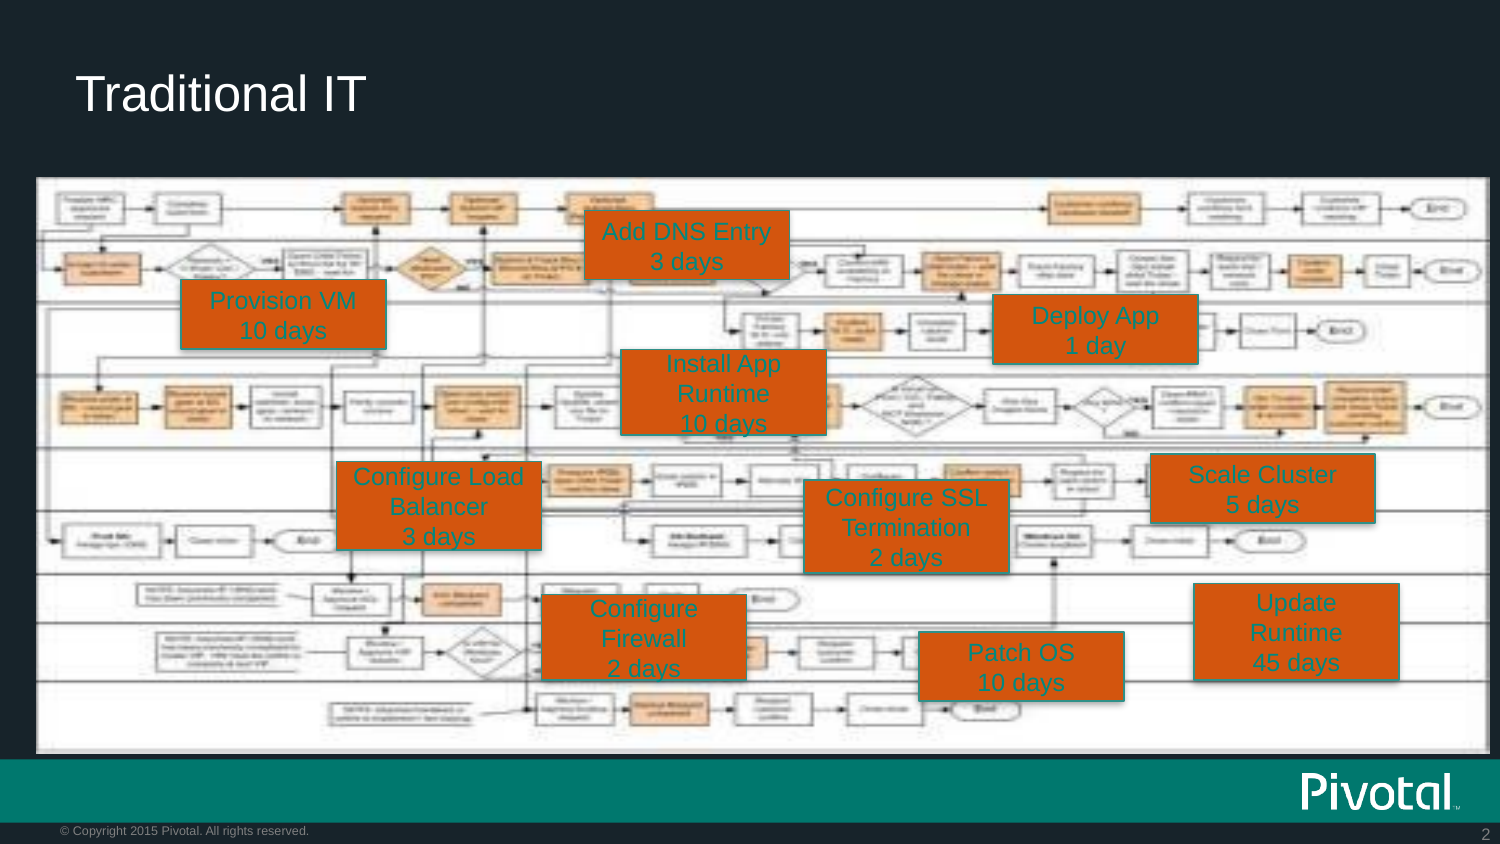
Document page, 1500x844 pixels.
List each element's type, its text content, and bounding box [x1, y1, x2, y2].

picture [36, 177, 1490, 754]
title Traditional IT [60, 53, 1500, 129]
picture [1302, 773, 1460, 810]
